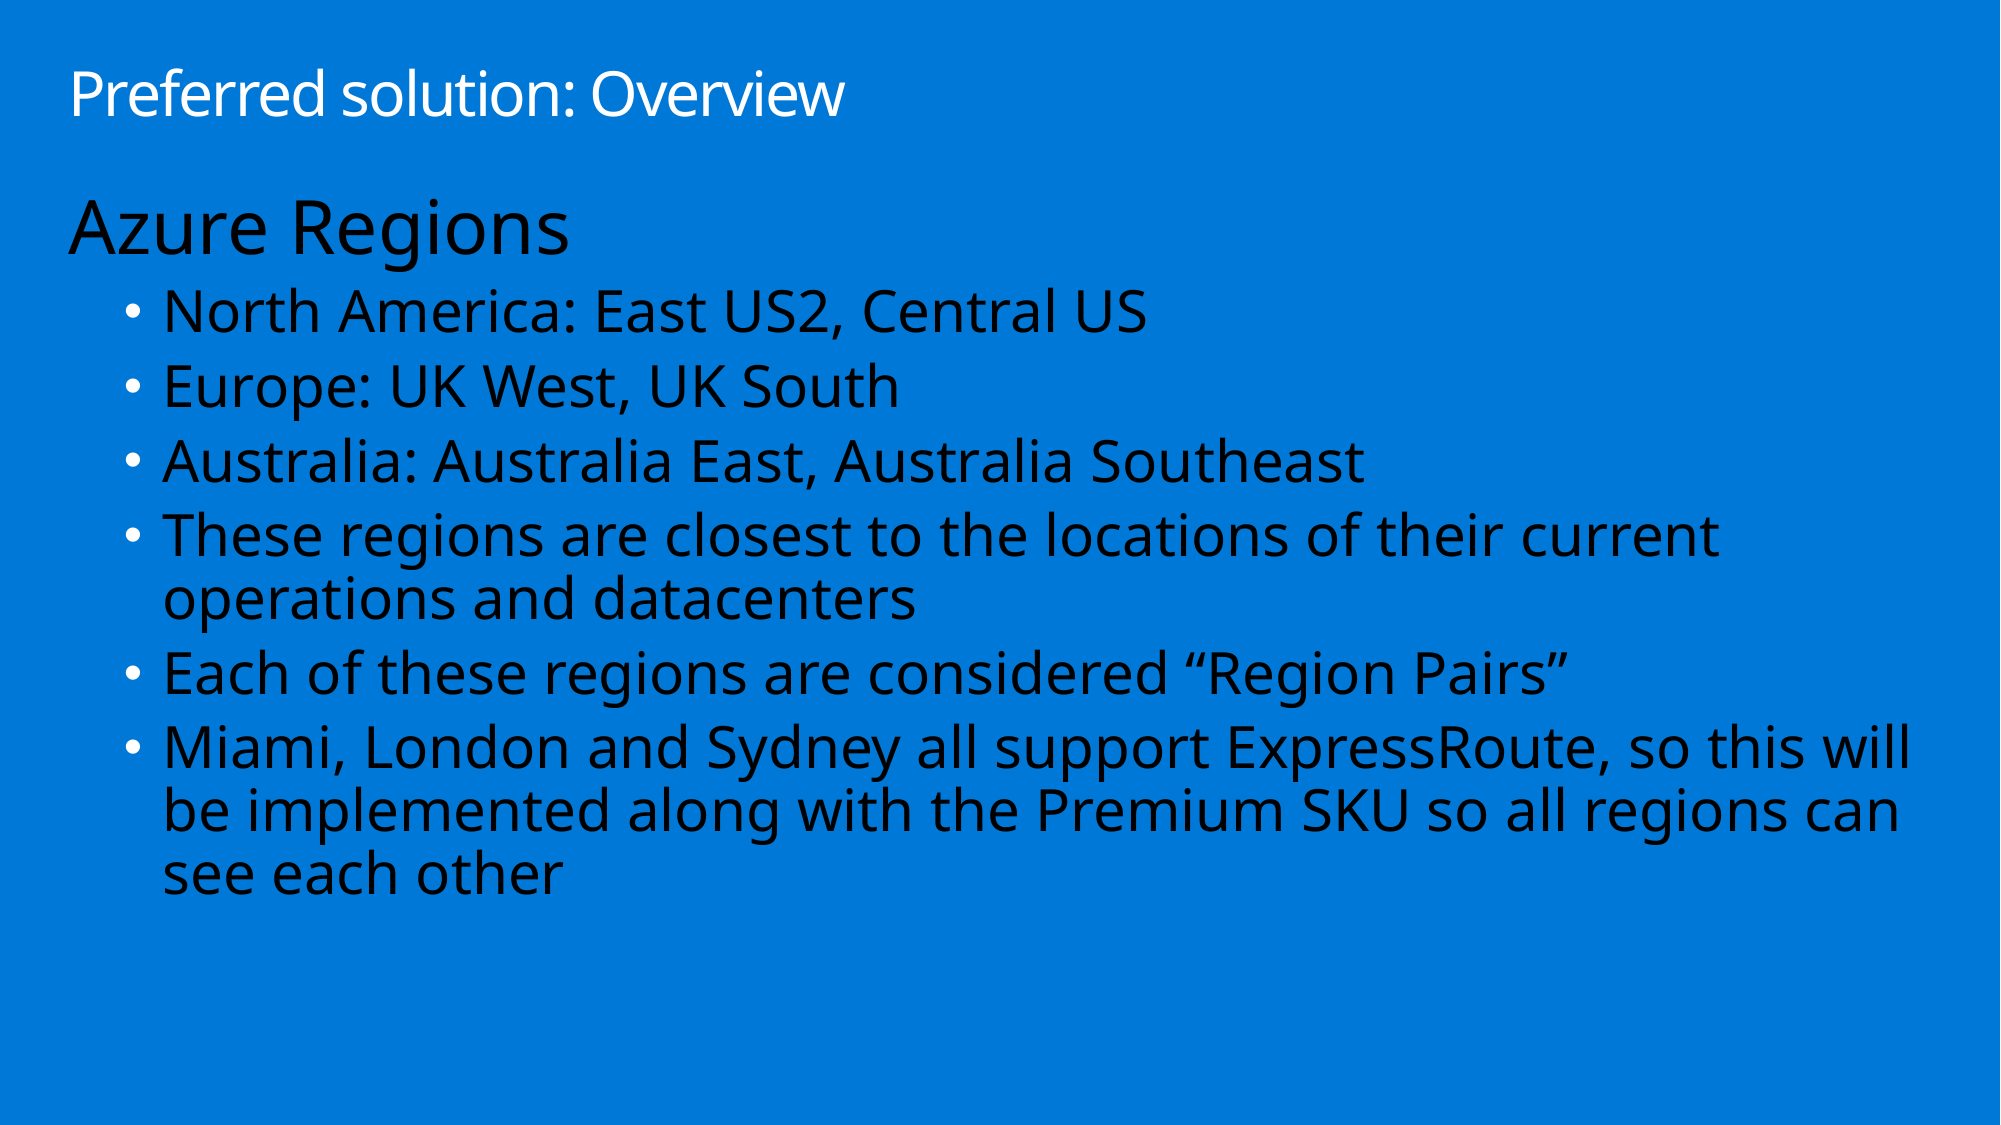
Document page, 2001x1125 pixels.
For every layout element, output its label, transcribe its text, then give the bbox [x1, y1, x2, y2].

list Azure Regions North America: East US2, Central US Europe: UK West, UK South Australia: Australia East, Australia Southeast These regions are closest to the locations of their current operations and datacenters Each of these regions are considered “Region Pairs” Miami, London and Sydney all support ExpressRoute, so this will be implemented along with the Premium SKU so all regions can see each other [44, 174, 1957, 945]
title Preferred solution: Overview [44, 47, 1957, 174]
